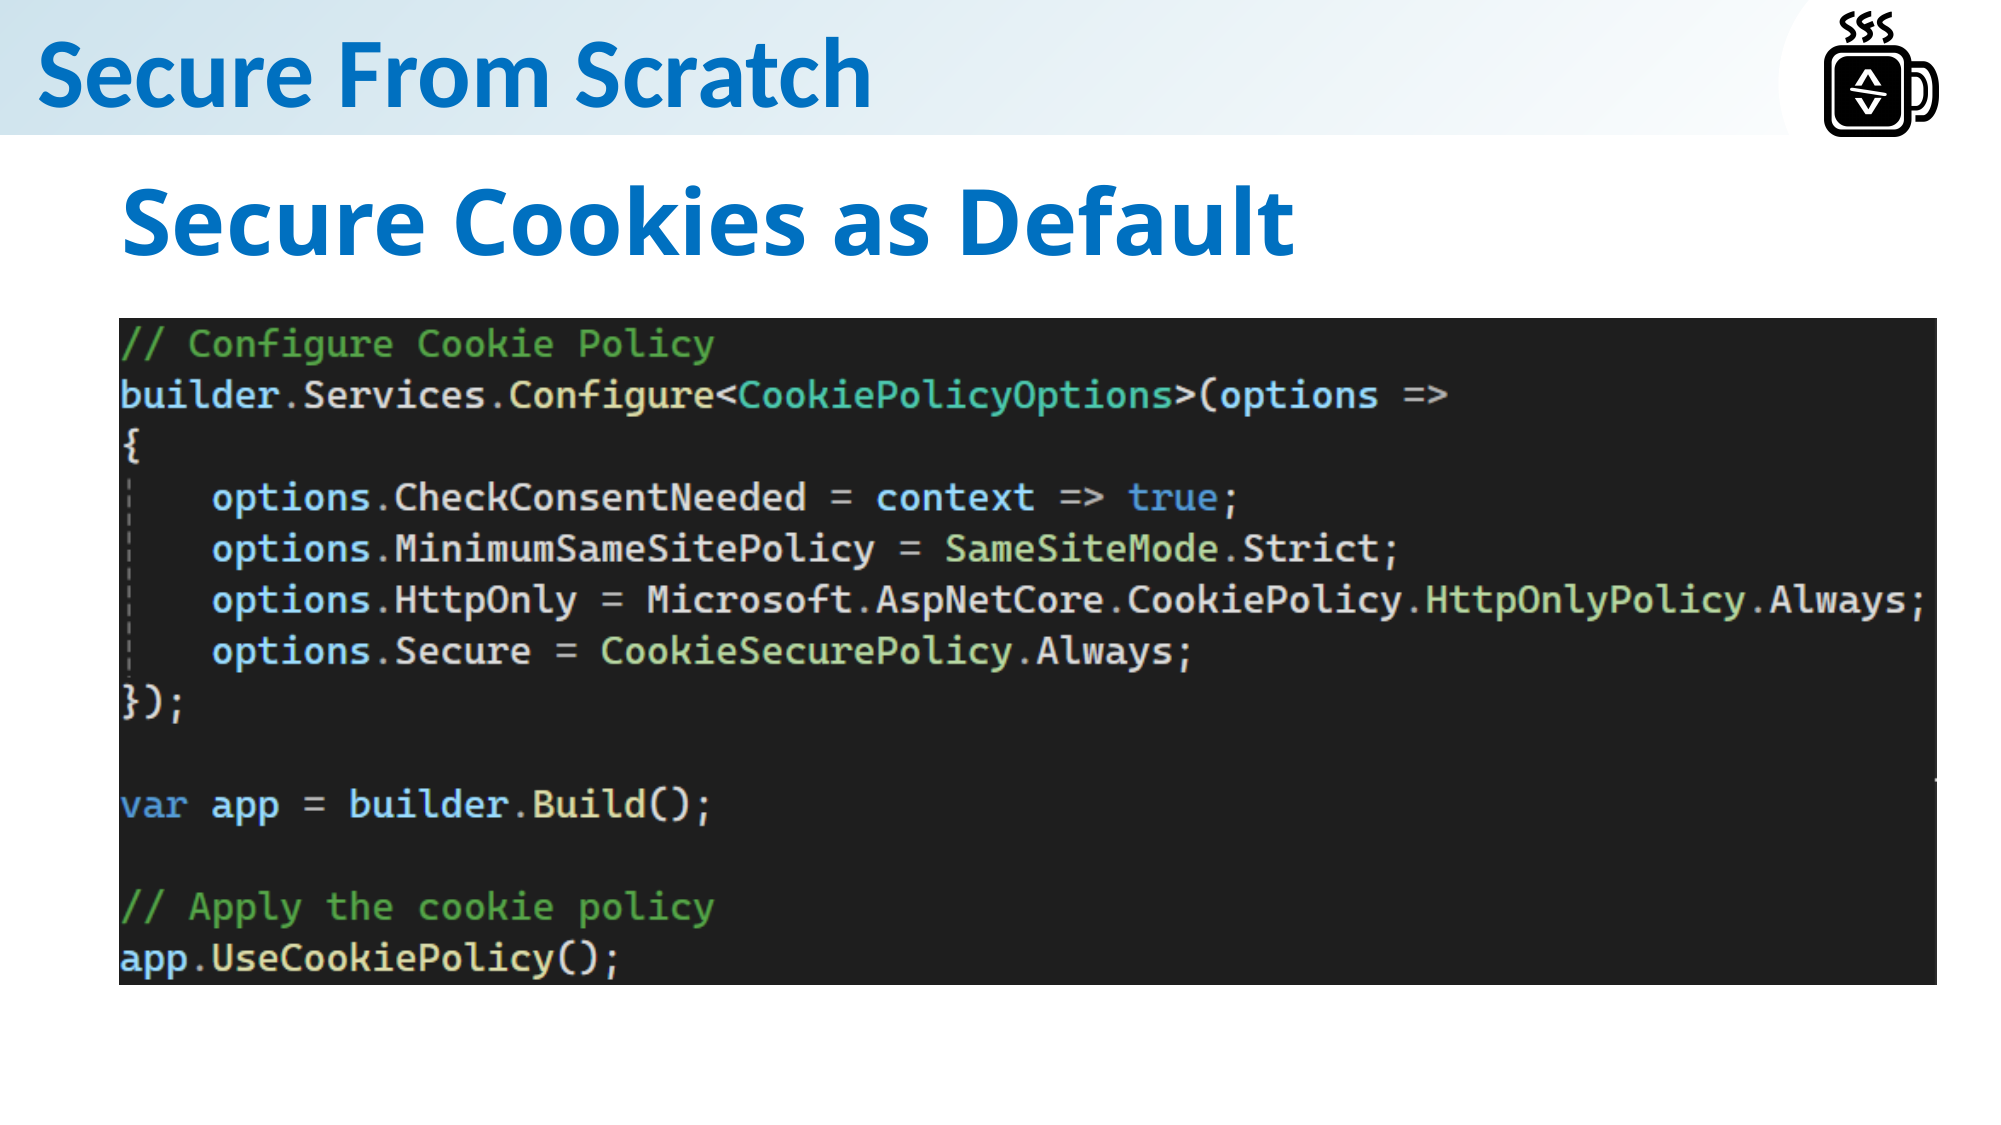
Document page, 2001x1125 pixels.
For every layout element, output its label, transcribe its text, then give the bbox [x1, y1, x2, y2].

picture [119, 318, 1937, 985]
picture [1824, 11, 1939, 137]
title Secure Cookies as Default [106, 156, 2000, 296]
